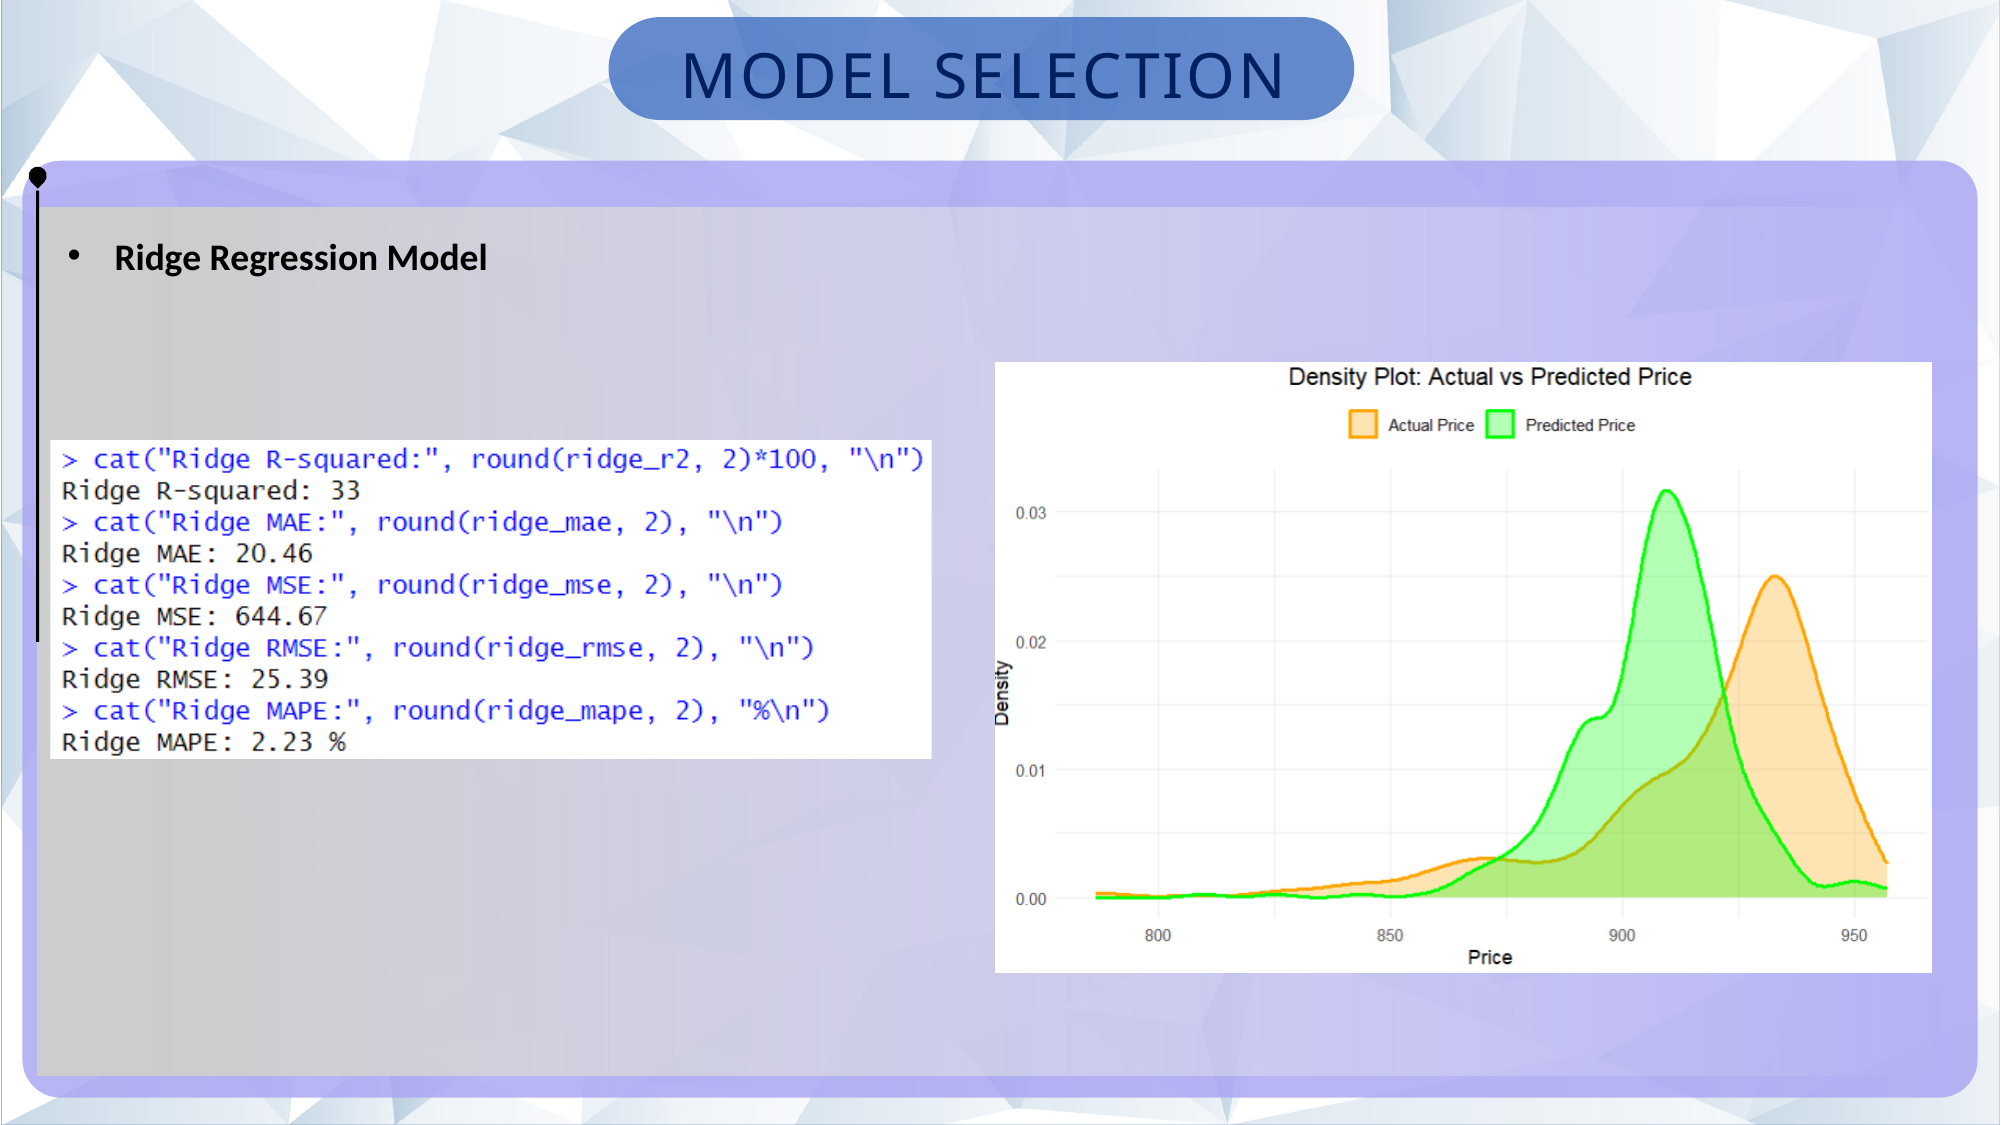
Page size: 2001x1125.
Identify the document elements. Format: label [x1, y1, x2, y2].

picture [1, 0, 2000, 1125]
text_box [28, 166, 47, 642]
text_box [339, 17, 1629, 144]
